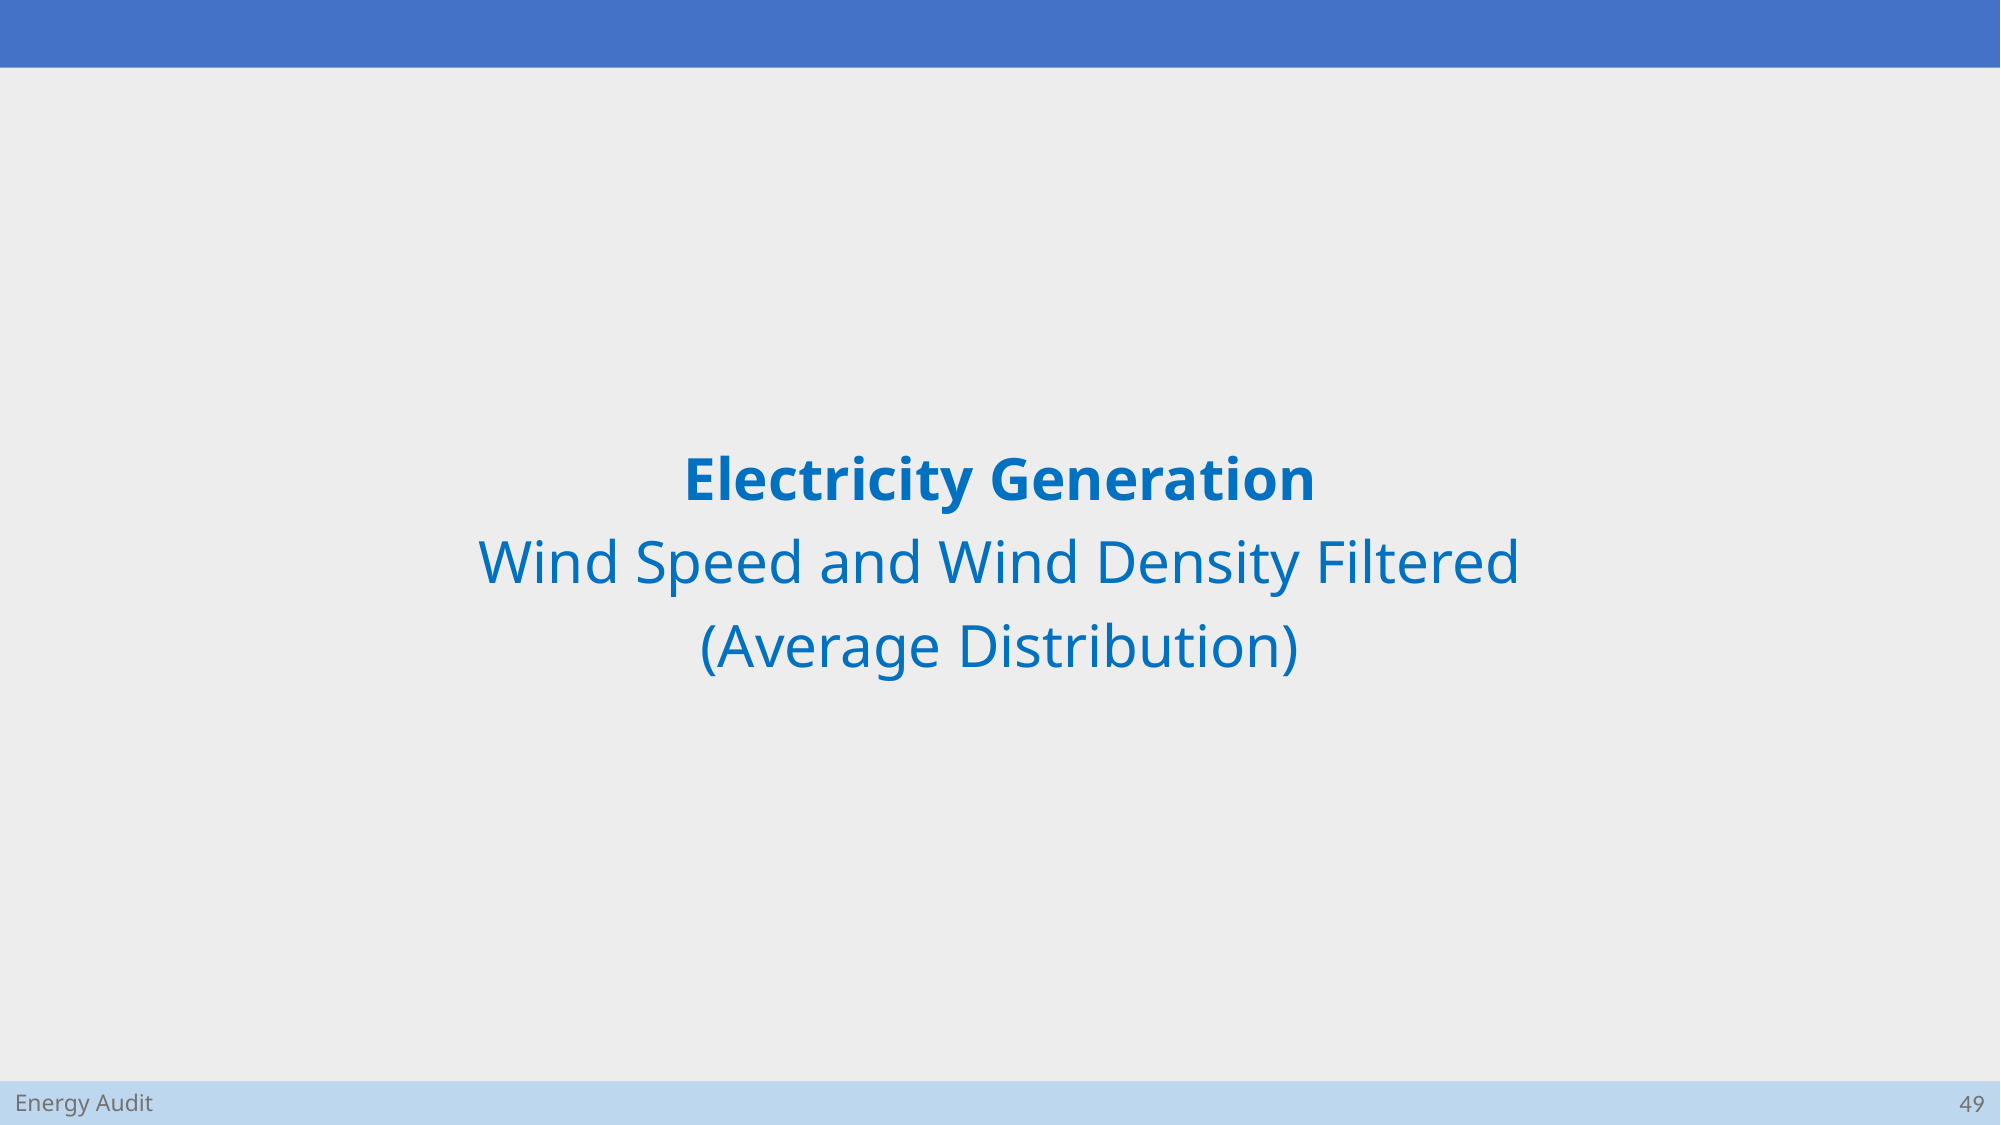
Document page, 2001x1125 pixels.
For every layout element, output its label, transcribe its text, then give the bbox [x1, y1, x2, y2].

text_box [0, 0, 2000, 69]
text_box [0, 1082, 1412, 1125]
text_box Energy Audit [0, 1081, 1116, 1124]
list Electricity Generation Wind Speed and Wind Density Filtered (Average Distribution) [137, 442, 1863, 707]
text_box [0, 69, 2000, 1082]
slide_number 49 [1412, 1072, 2000, 1125]
